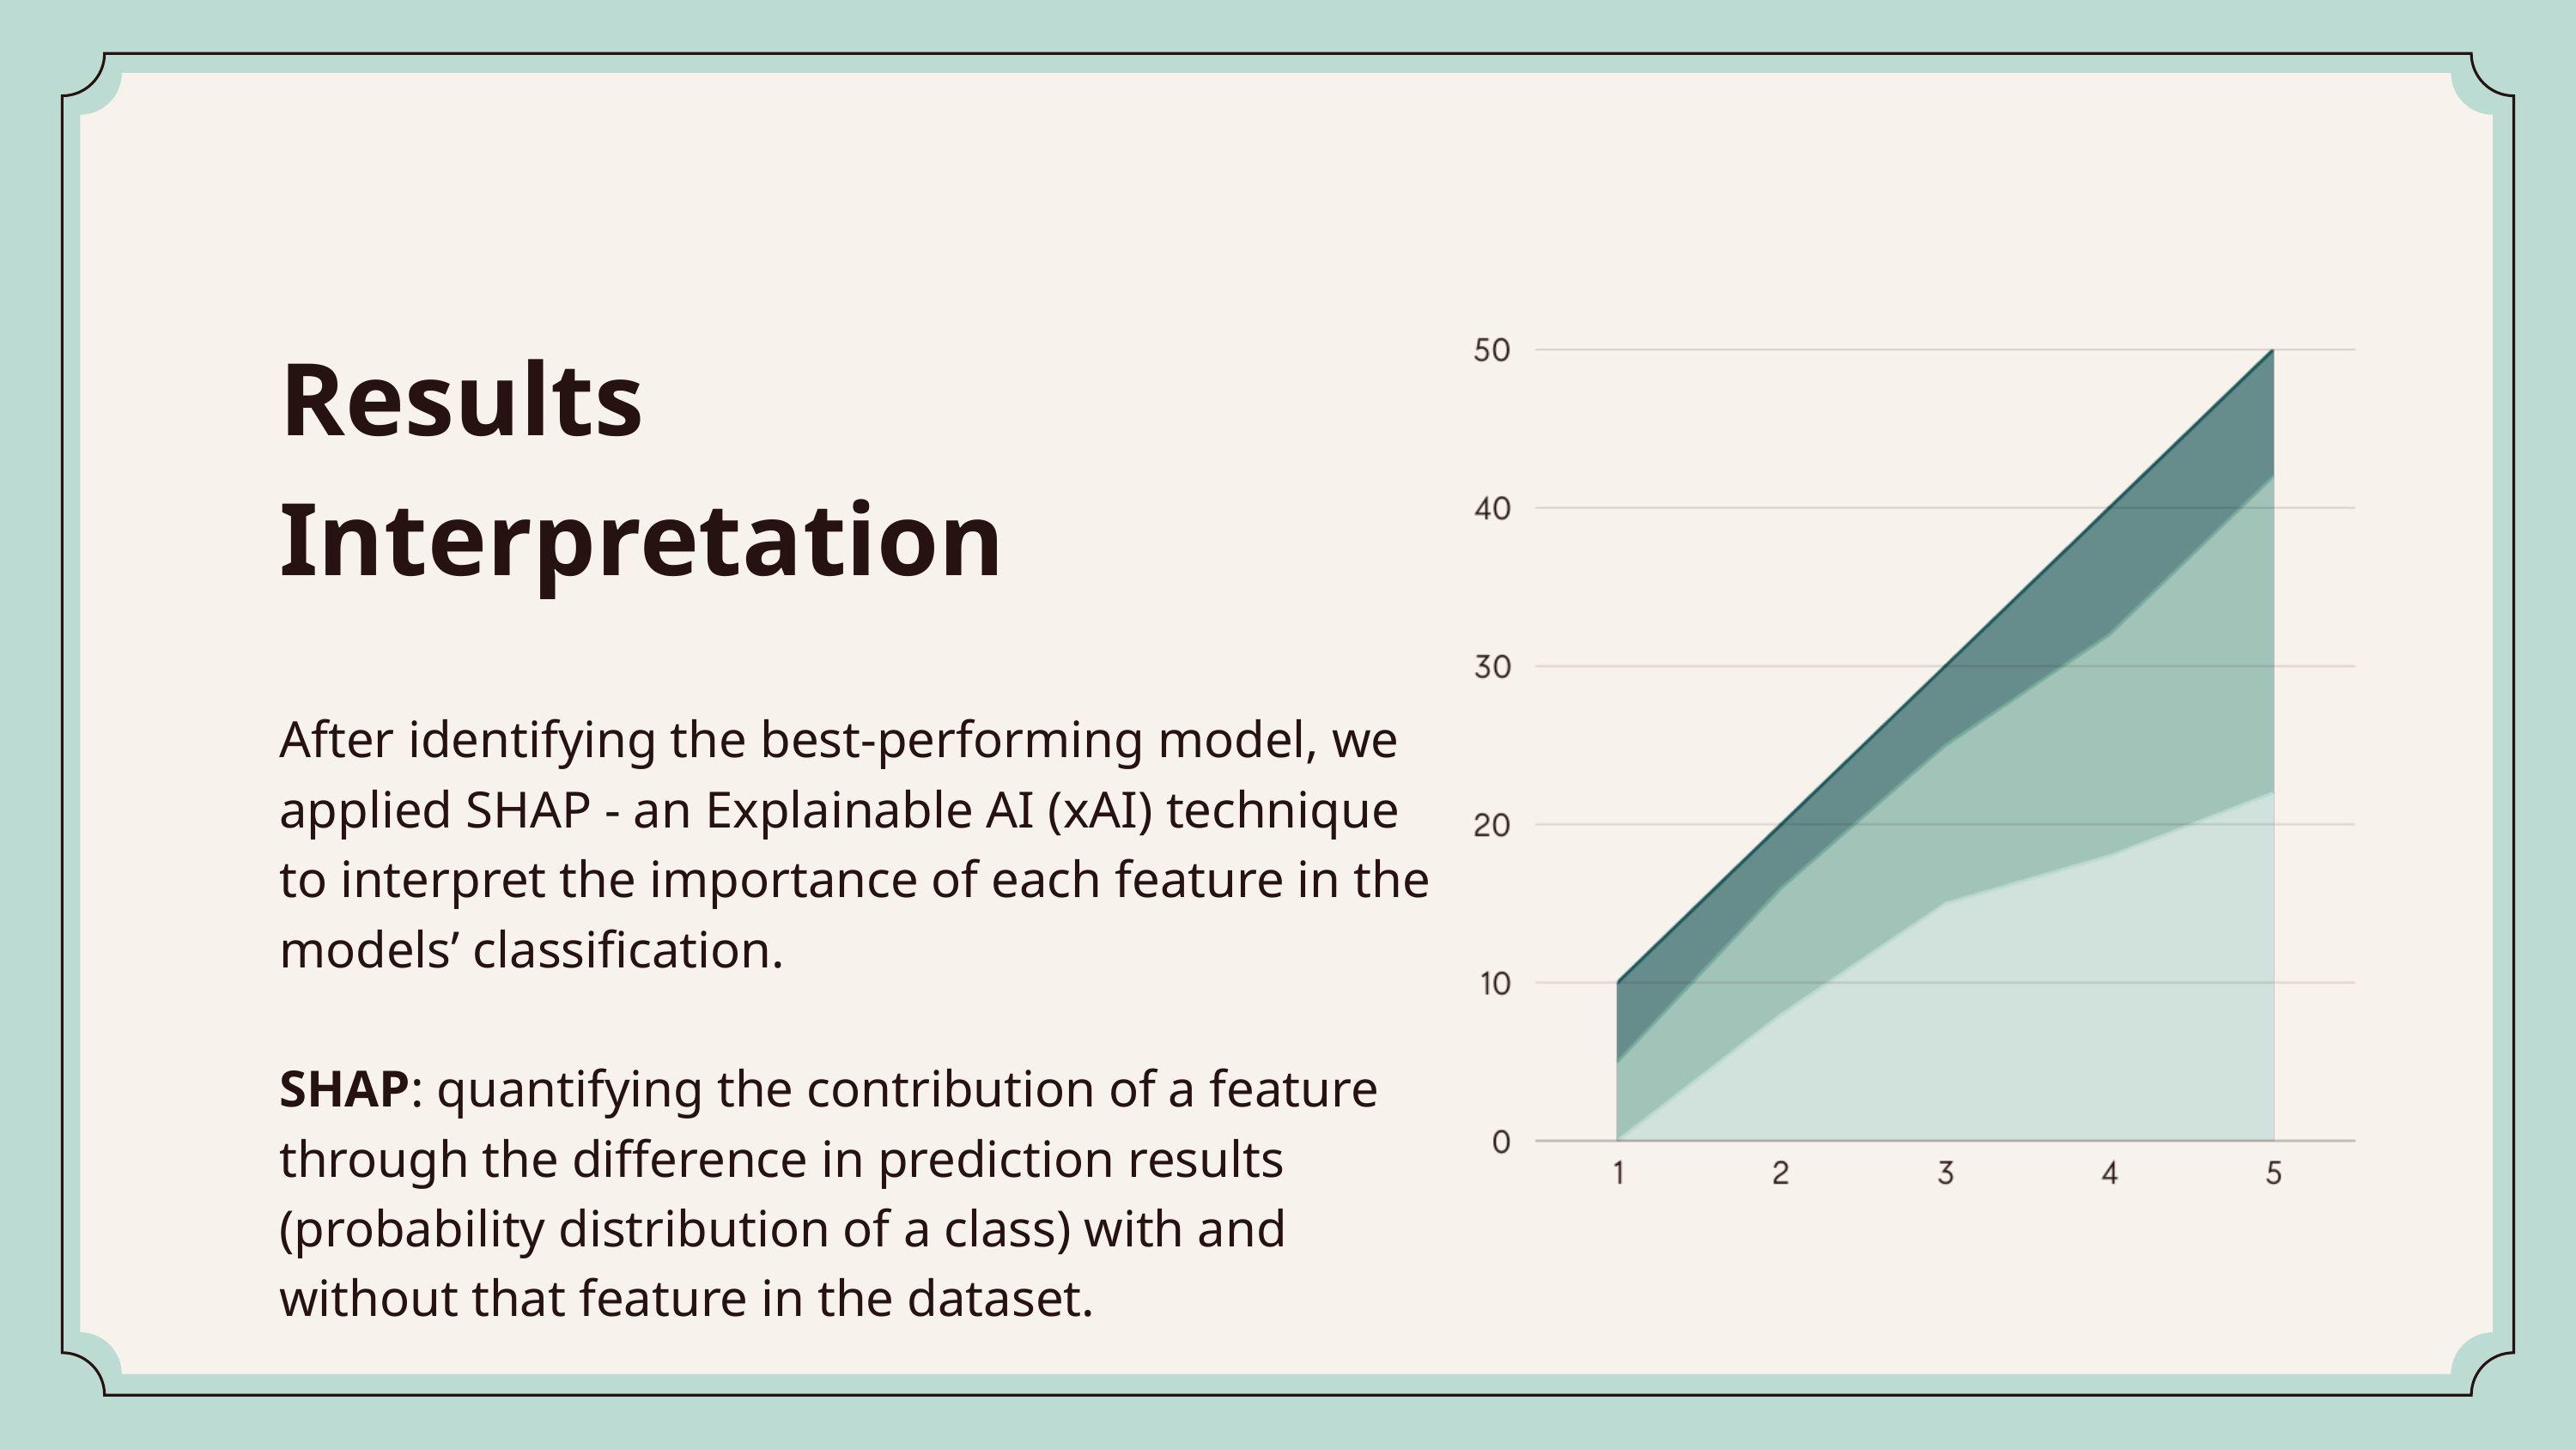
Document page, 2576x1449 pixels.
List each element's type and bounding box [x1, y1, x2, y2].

text_box [62, 53, 2514, 1396]
picture [1385, 250, 2445, 1272]
